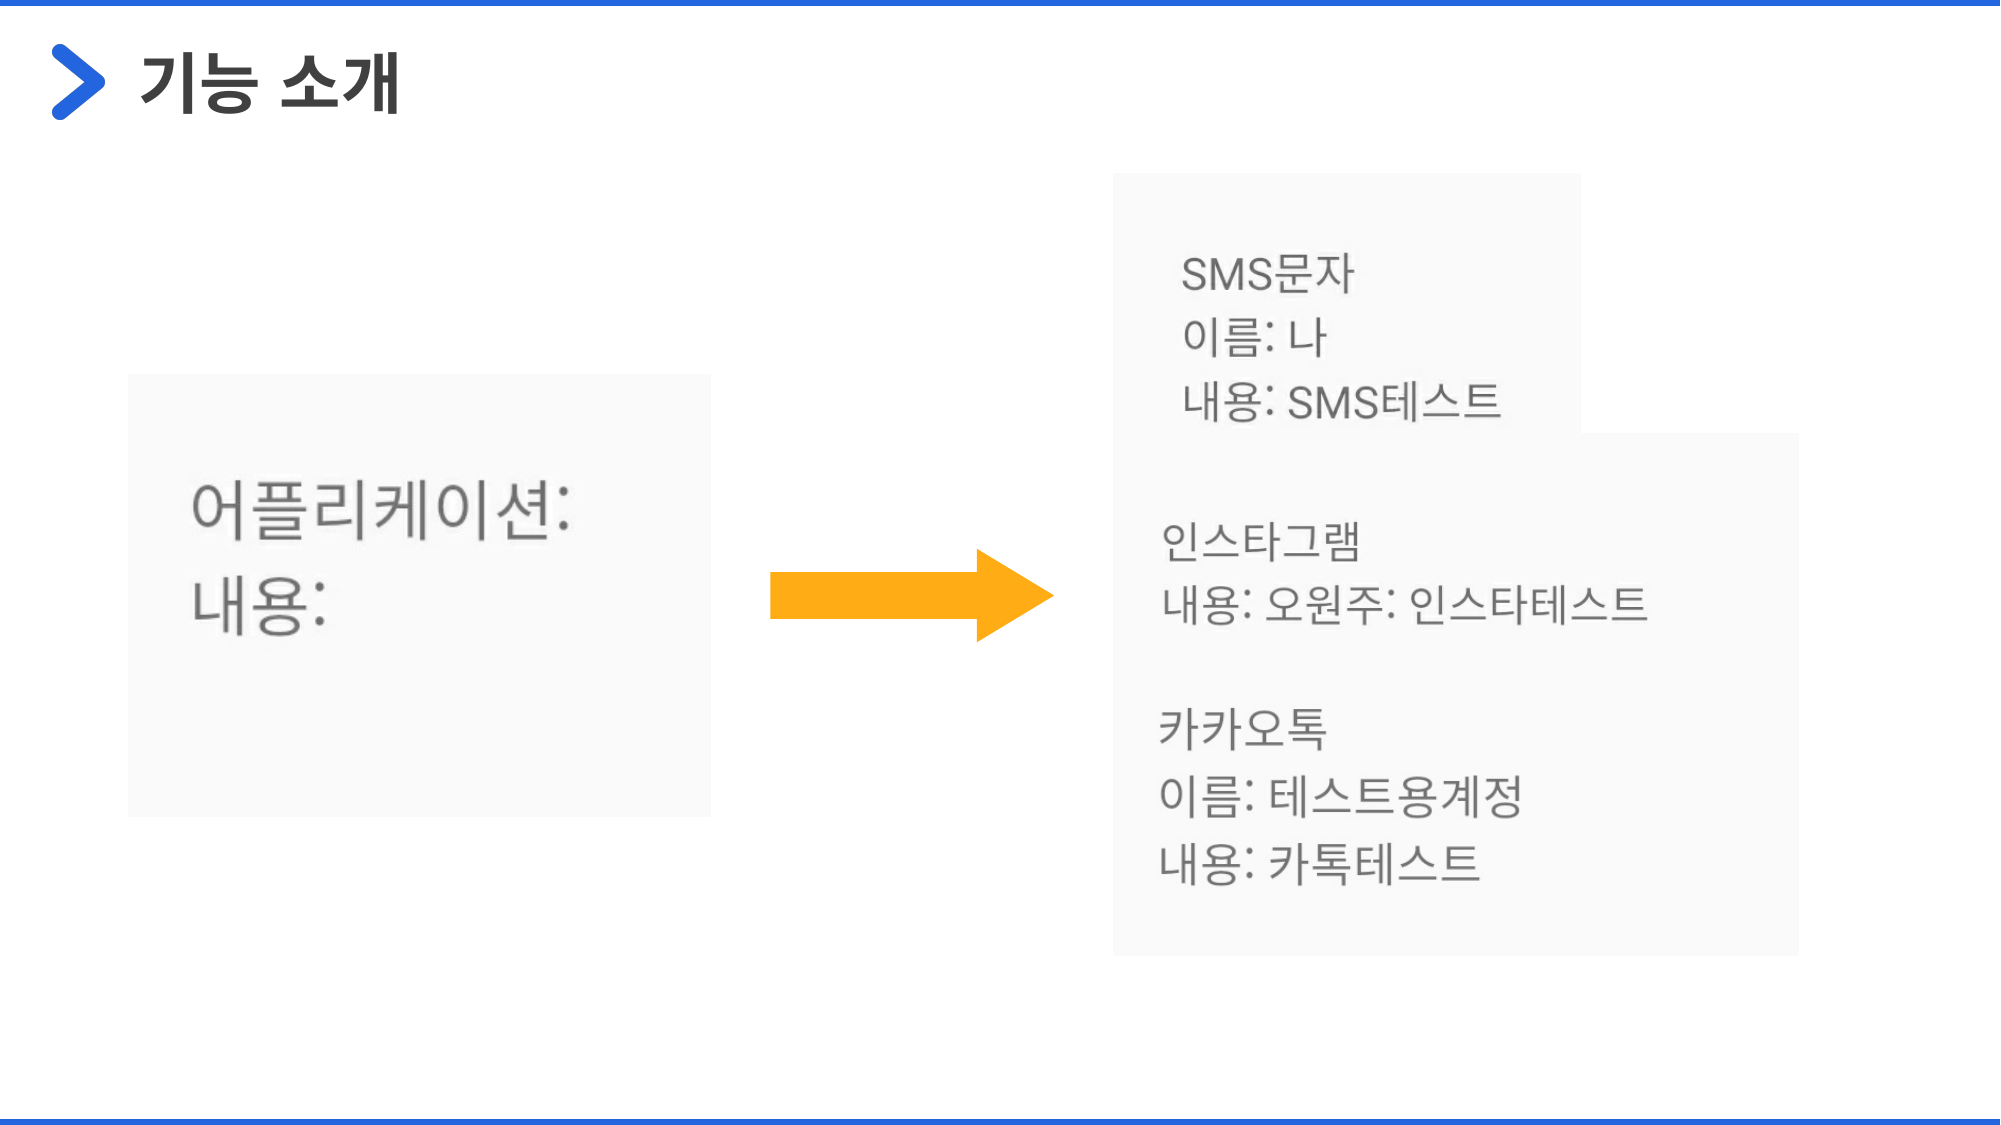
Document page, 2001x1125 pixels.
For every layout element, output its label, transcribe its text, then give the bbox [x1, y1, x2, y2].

text_box [770, 548, 1055, 643]
picture [52, 44, 105, 120]
picture [1113, 173, 1799, 956]
text_box 기능 소개 [123, 34, 1189, 129]
picture [128, 374, 711, 817]
